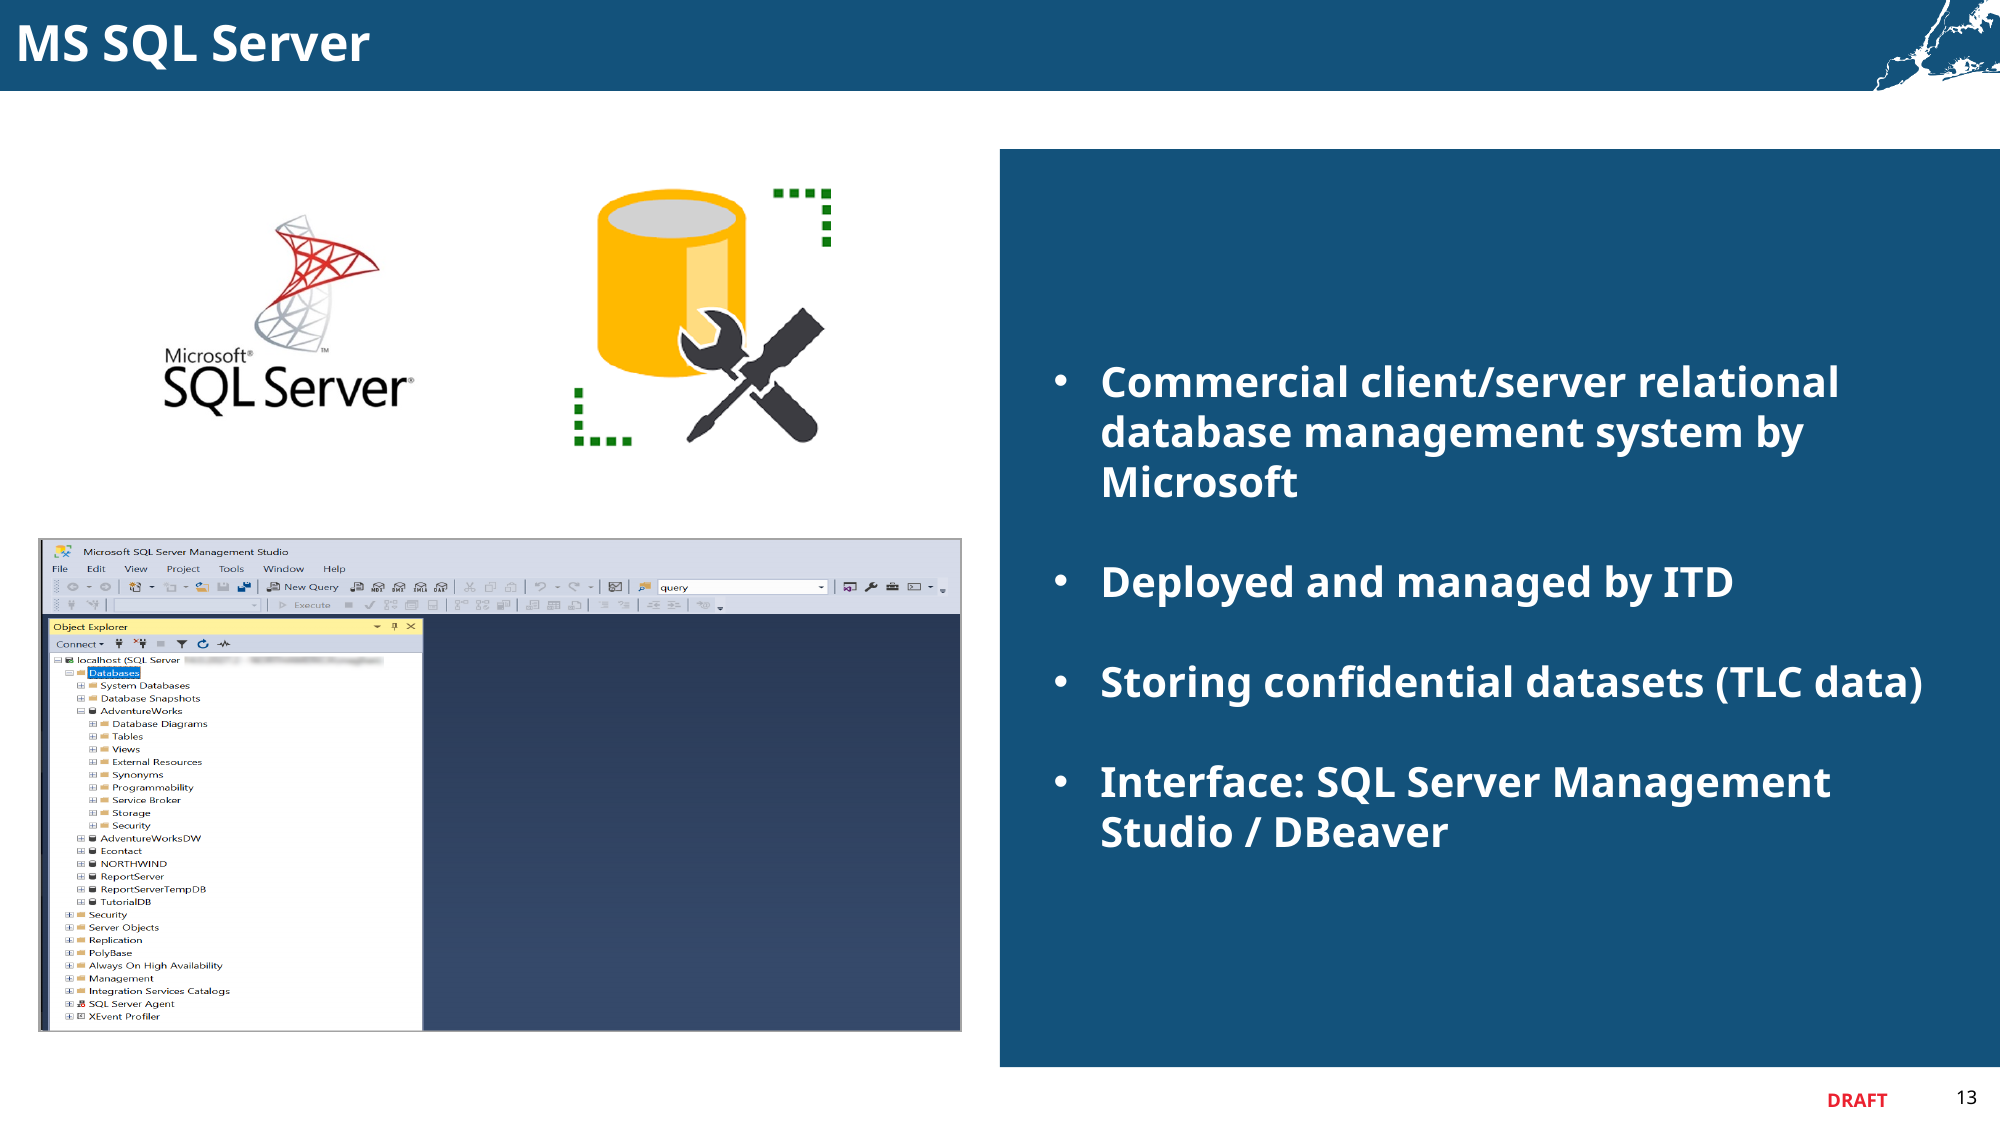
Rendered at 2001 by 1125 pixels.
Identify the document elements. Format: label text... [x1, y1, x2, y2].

picture [1800, 0, 2000, 91]
slide_number 13 [1850, 1080, 2000, 1117]
text_box Commercial client/server relational database management system by Microsoft Deployed and managed by ITD Storing confidential datasets (TLC data) Interface: SQL Server Management Studio / DBeaver [1038, 348, 1962, 864]
picture [568, 179, 834, 451]
title MS SQL Server [0, 0, 1800, 91]
picture [101, 179, 477, 451]
picture [38, 538, 962, 1032]
text_box [999, 148, 2000, 1068]
